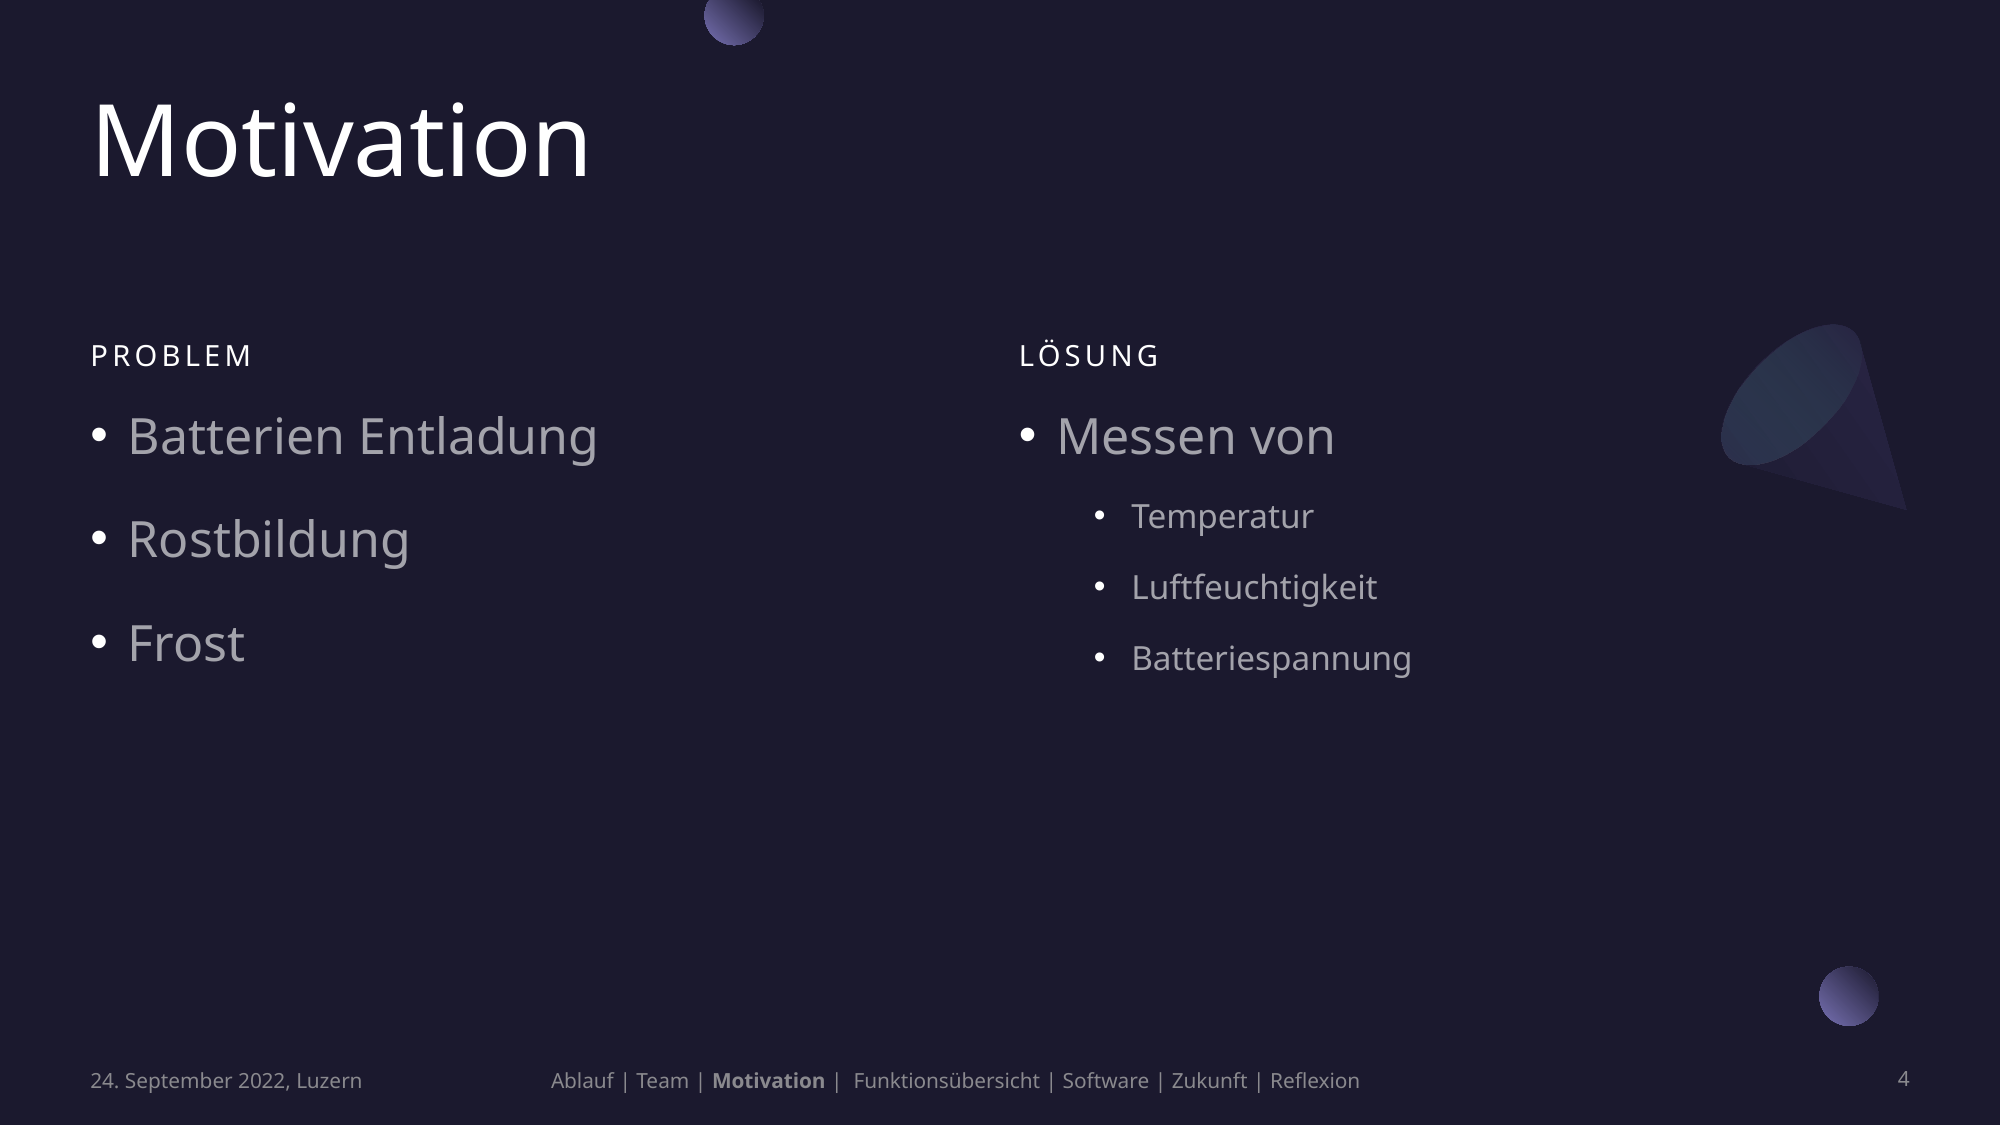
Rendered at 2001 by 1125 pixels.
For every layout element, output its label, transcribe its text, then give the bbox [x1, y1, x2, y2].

list Batterien Entladung Rostbildung Frost [90, 398, 981, 975]
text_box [1702, 332, 1922, 541]
footer Ablauf | Team | Motivation | Funktionsübersicht | Software | Zukunft | Reflexion [551, 1067, 1598, 1093]
slide_number 4 [1632, 1067, 1910, 1093]
list Lösung [1019, 283, 1911, 372]
title Motivation [90, 90, 1911, 309]
text_box [703, 0, 765, 47]
list Problem [90, 283, 983, 372]
list Messen von Temperatur Luftfeuchtigkeit Batteriespannung [1019, 398, 1911, 975]
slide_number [90, 1067, 522, 1093]
